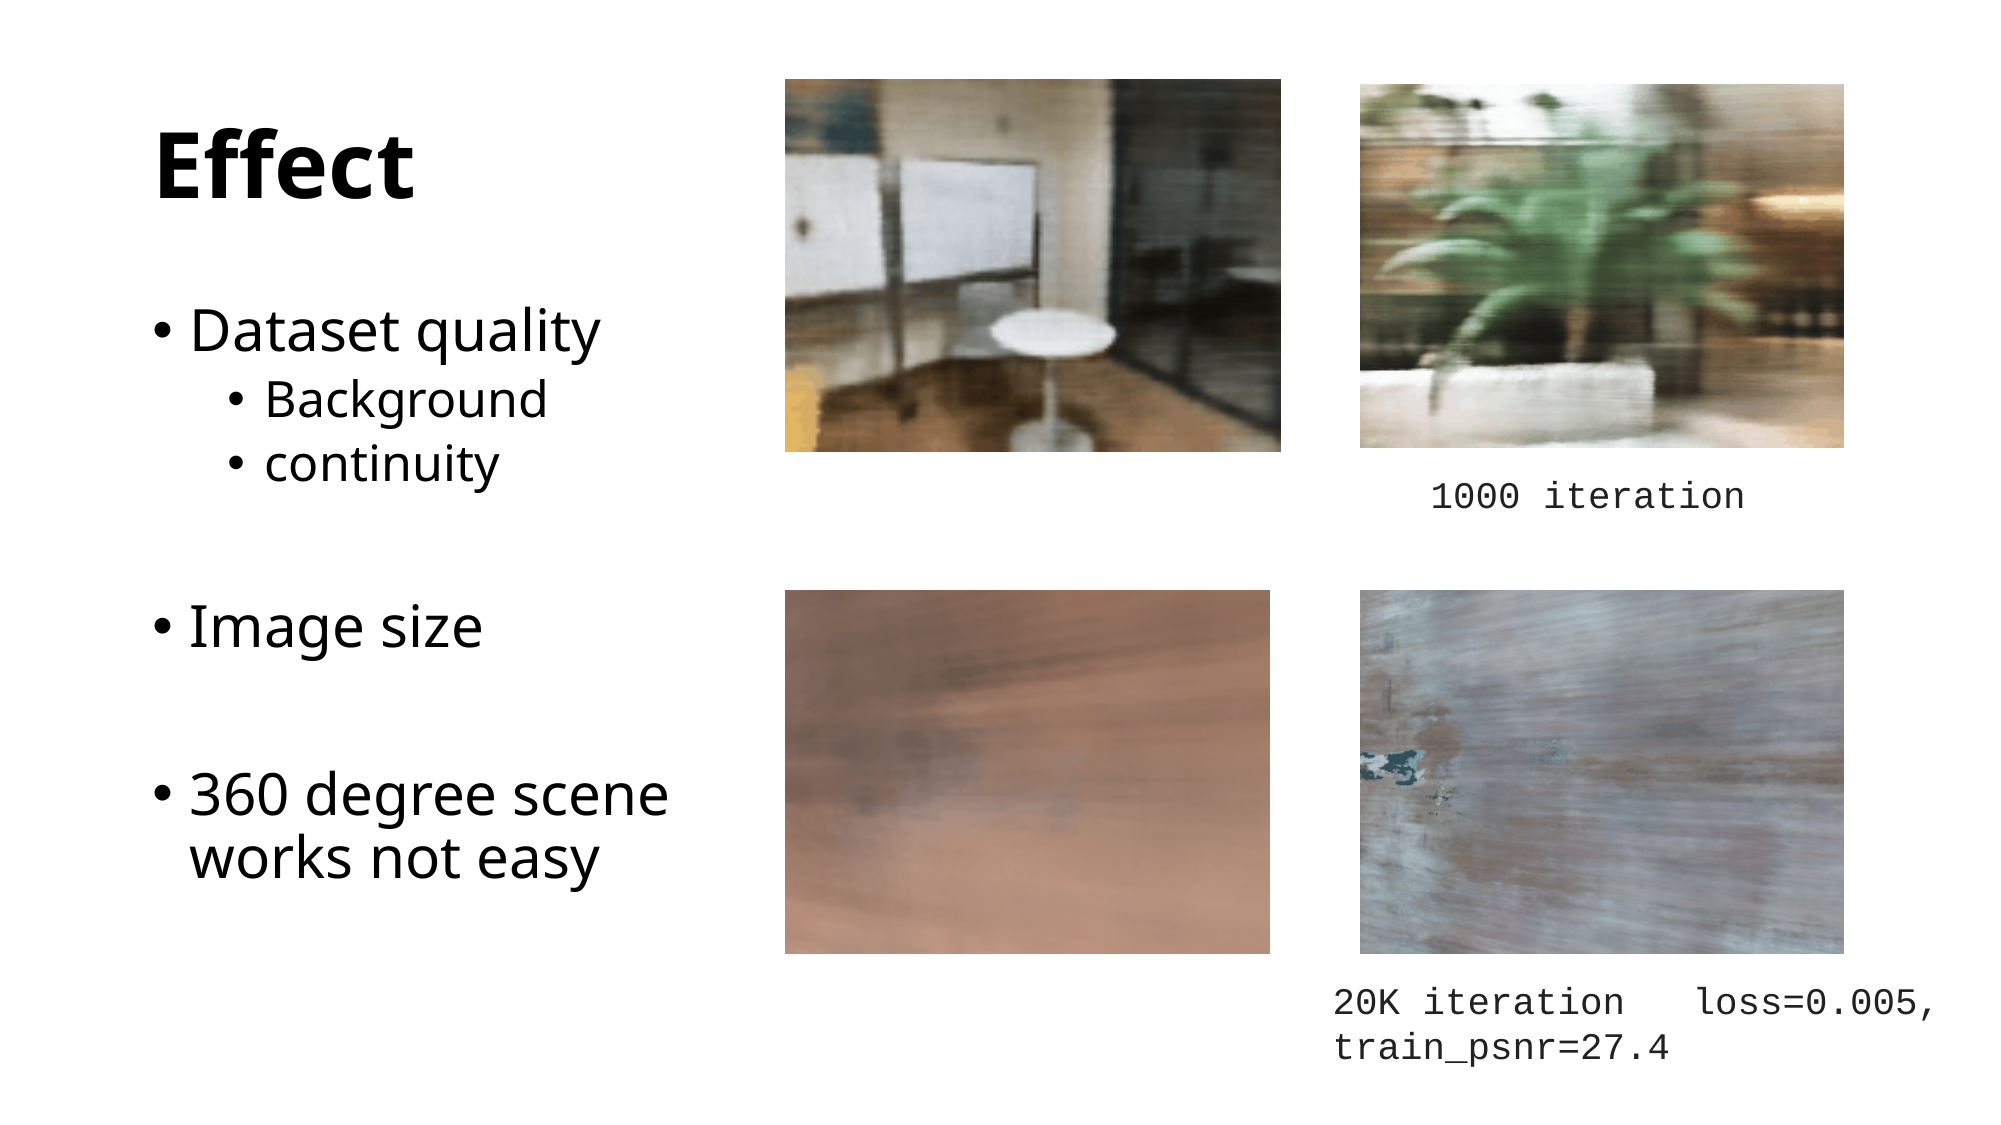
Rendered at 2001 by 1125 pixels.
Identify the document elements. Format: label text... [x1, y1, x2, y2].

title Effect [137, 59, 1863, 278]
picture [785, 590, 1270, 954]
text_box 20K iteration loss=0.005, train_psnr=27.4 [1317, 969, 1976, 1075]
picture [785, 79, 1281, 452]
picture [1360, 590, 1844, 954]
list Dataset quality Background continuity Image size 360 degree scene works not easy [137, 293, 743, 1008]
text_box 1000 iteration [1415, 463, 1763, 524]
picture [1360, 84, 1844, 448]
